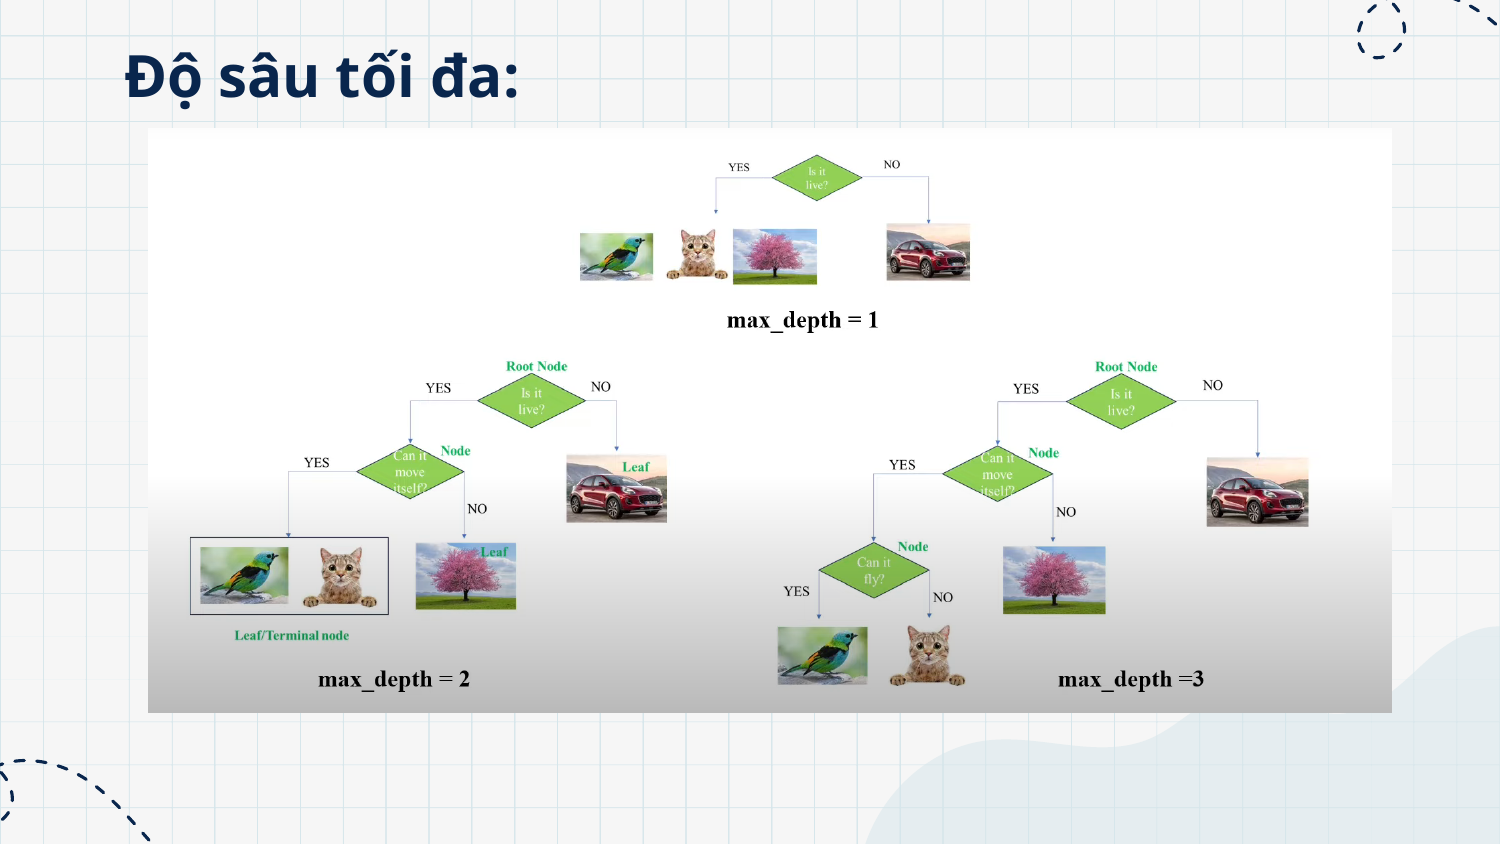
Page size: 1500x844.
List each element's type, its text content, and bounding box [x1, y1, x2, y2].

title Độ sâu tối đa: [109, 23, 1373, 118]
picture [0, 0, 1500, 844]
